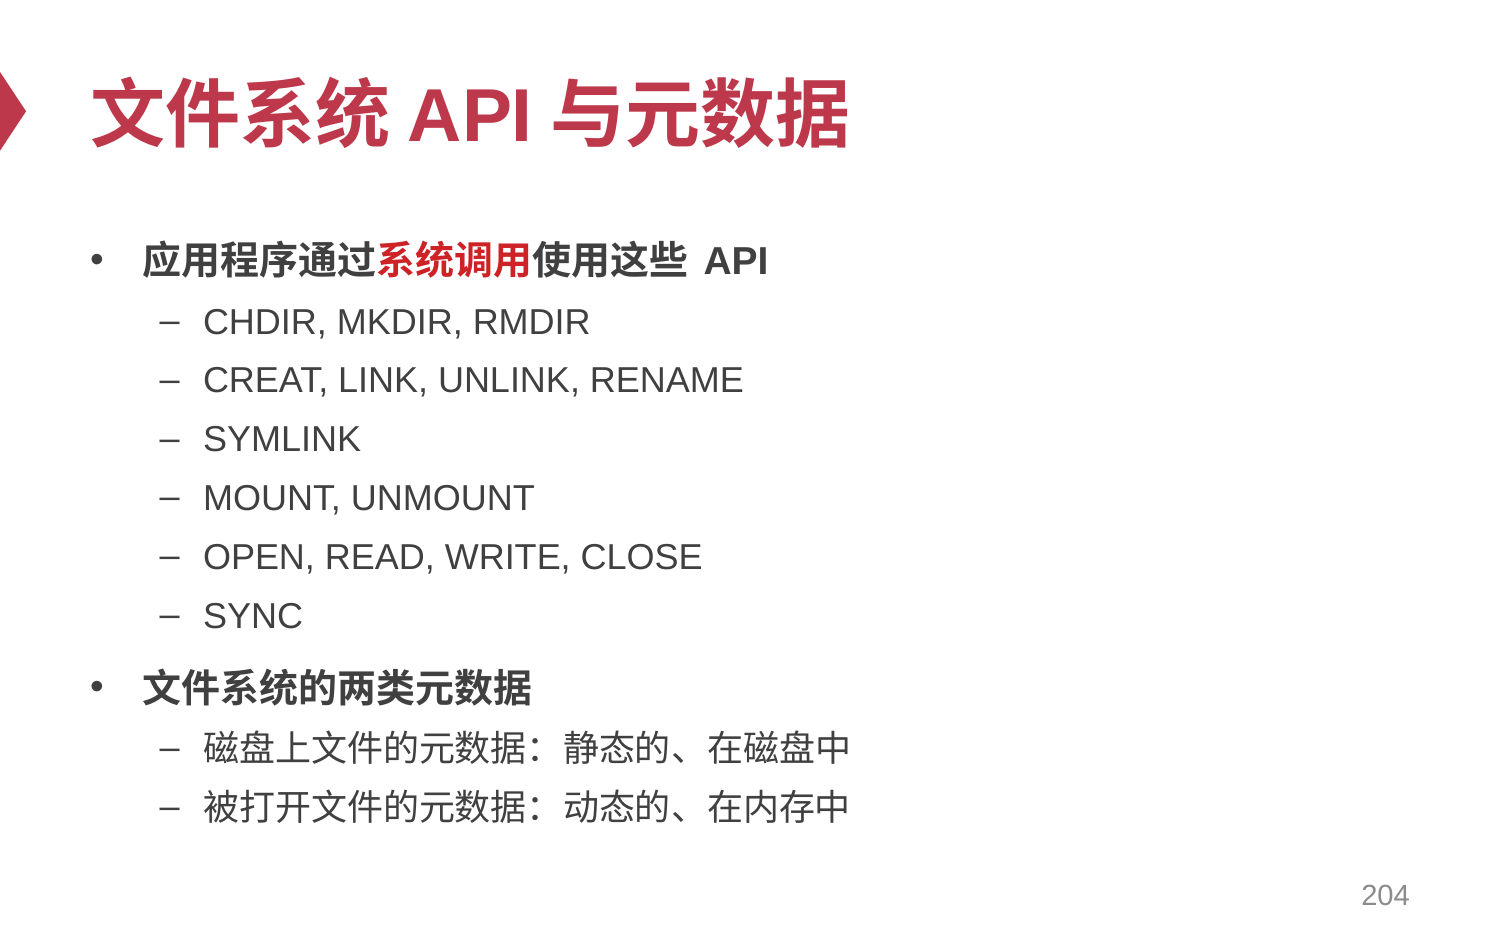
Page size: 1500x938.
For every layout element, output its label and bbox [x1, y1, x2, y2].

slide_number [1074, 868, 1425, 919]
list [75, 218, 1425, 838]
title [75, 37, 1425, 186]
